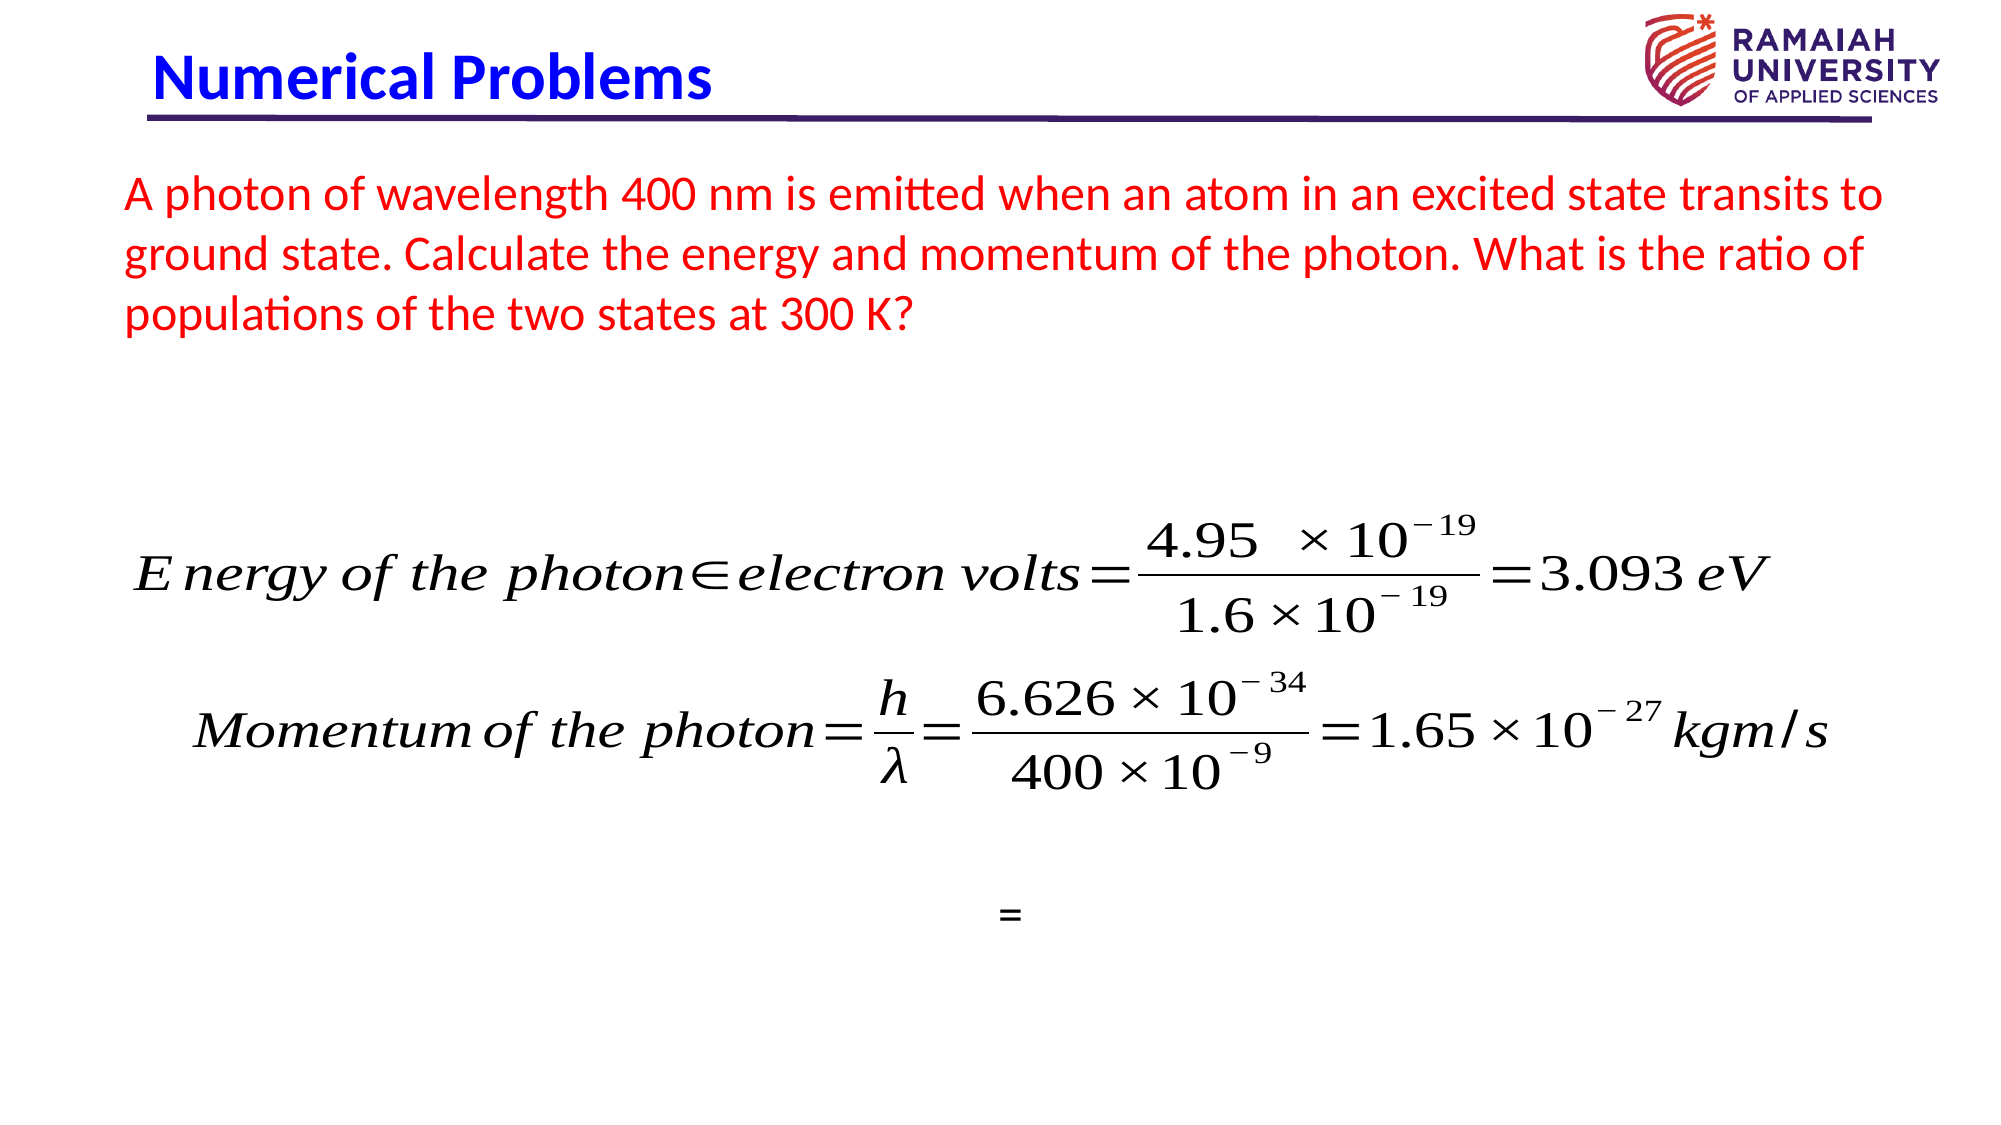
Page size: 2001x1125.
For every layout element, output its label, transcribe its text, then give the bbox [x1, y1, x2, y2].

title Numerical Problems [137, 0, 1494, 153]
text_box A photon of wavelength 400 nm is emitted when an atom in an excited state transits to ground state. Calculate the energy and momentum of the photon. What is the ratio of populations of the two states at 300 K? [109, 153, 2000, 349]
